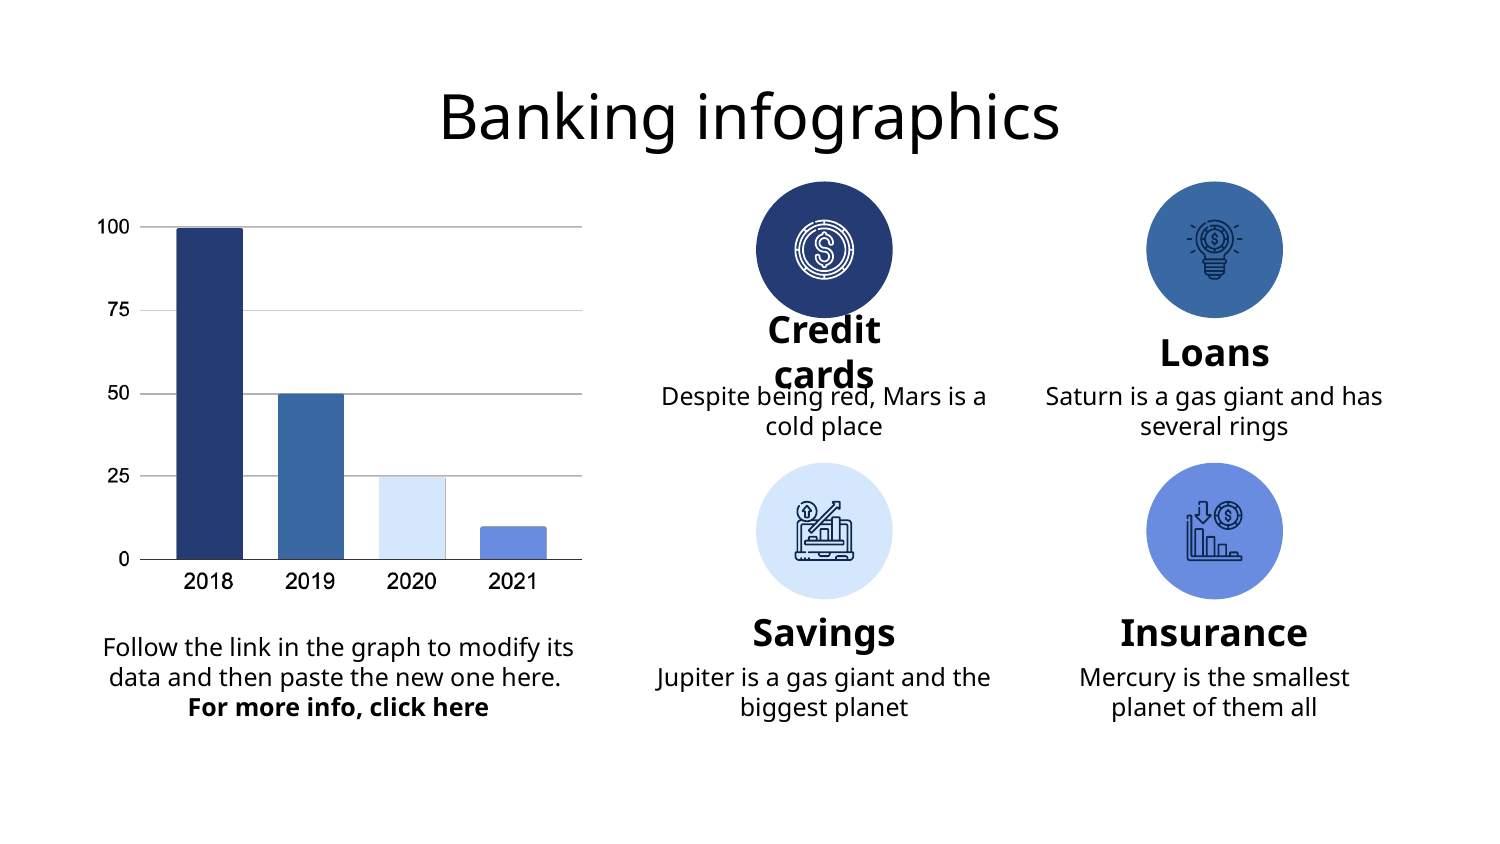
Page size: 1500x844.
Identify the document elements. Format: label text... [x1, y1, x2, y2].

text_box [1186, 500, 1243, 562]
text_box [1029, 601, 1400, 737]
text_box Follow the link in the graph to modify its data and then paste the new one here. For more info, click here [75, 633, 602, 724]
text_box [756, 181, 893, 319]
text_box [639, 601, 1010, 737]
text_box [1146, 463, 1283, 600]
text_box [794, 500, 855, 562]
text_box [1186, 219, 1243, 280]
picture [75, 196, 603, 614]
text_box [639, 320, 1010, 456]
text_box [756, 463, 893, 600]
text_box [1146, 181, 1283, 319]
title Banking infographics [75, 88, 1425, 141]
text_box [794, 219, 855, 280]
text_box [1029, 320, 1400, 456]
